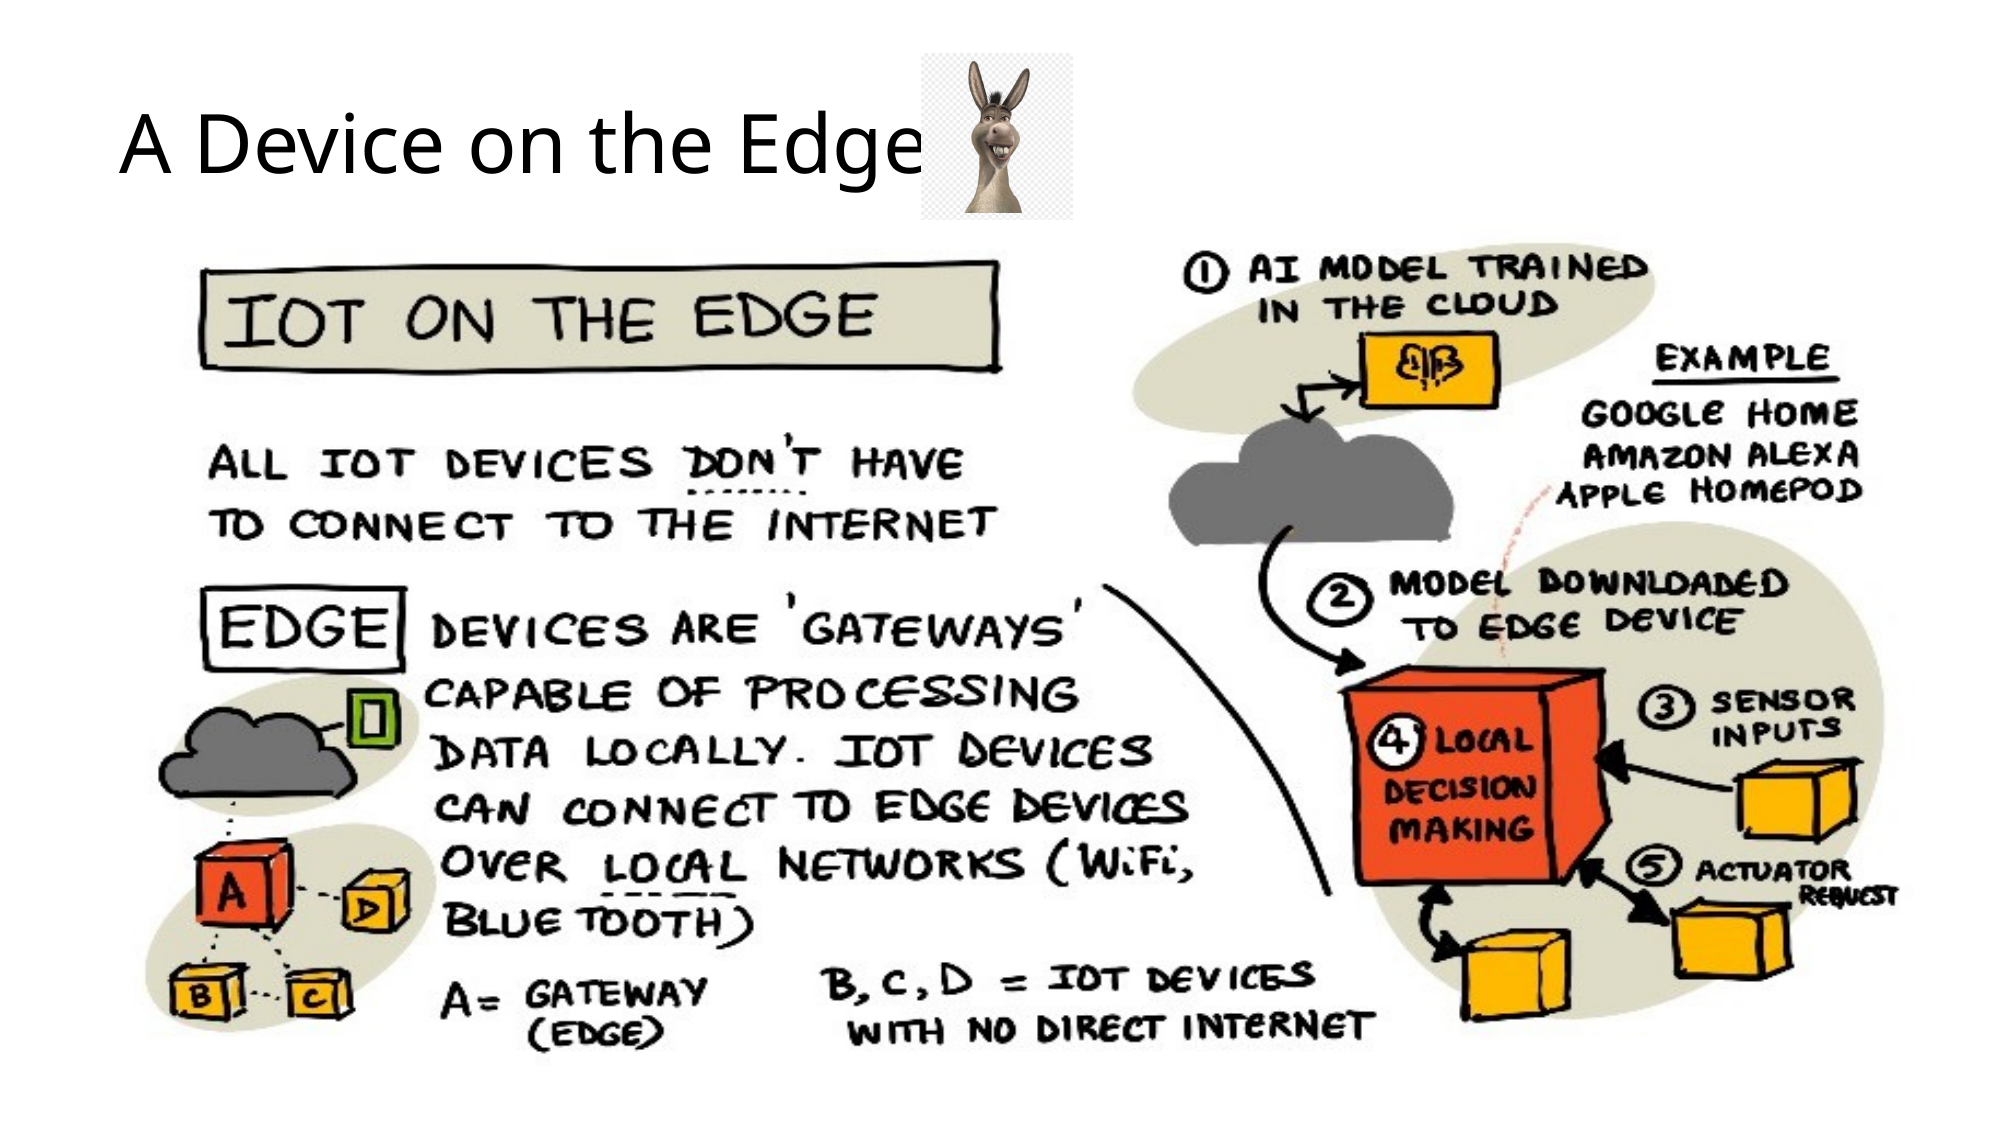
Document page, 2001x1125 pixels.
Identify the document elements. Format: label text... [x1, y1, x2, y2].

picture [132, 52, 1916, 1068]
text_box A Device on the Edge [104, 53, 921, 199]
